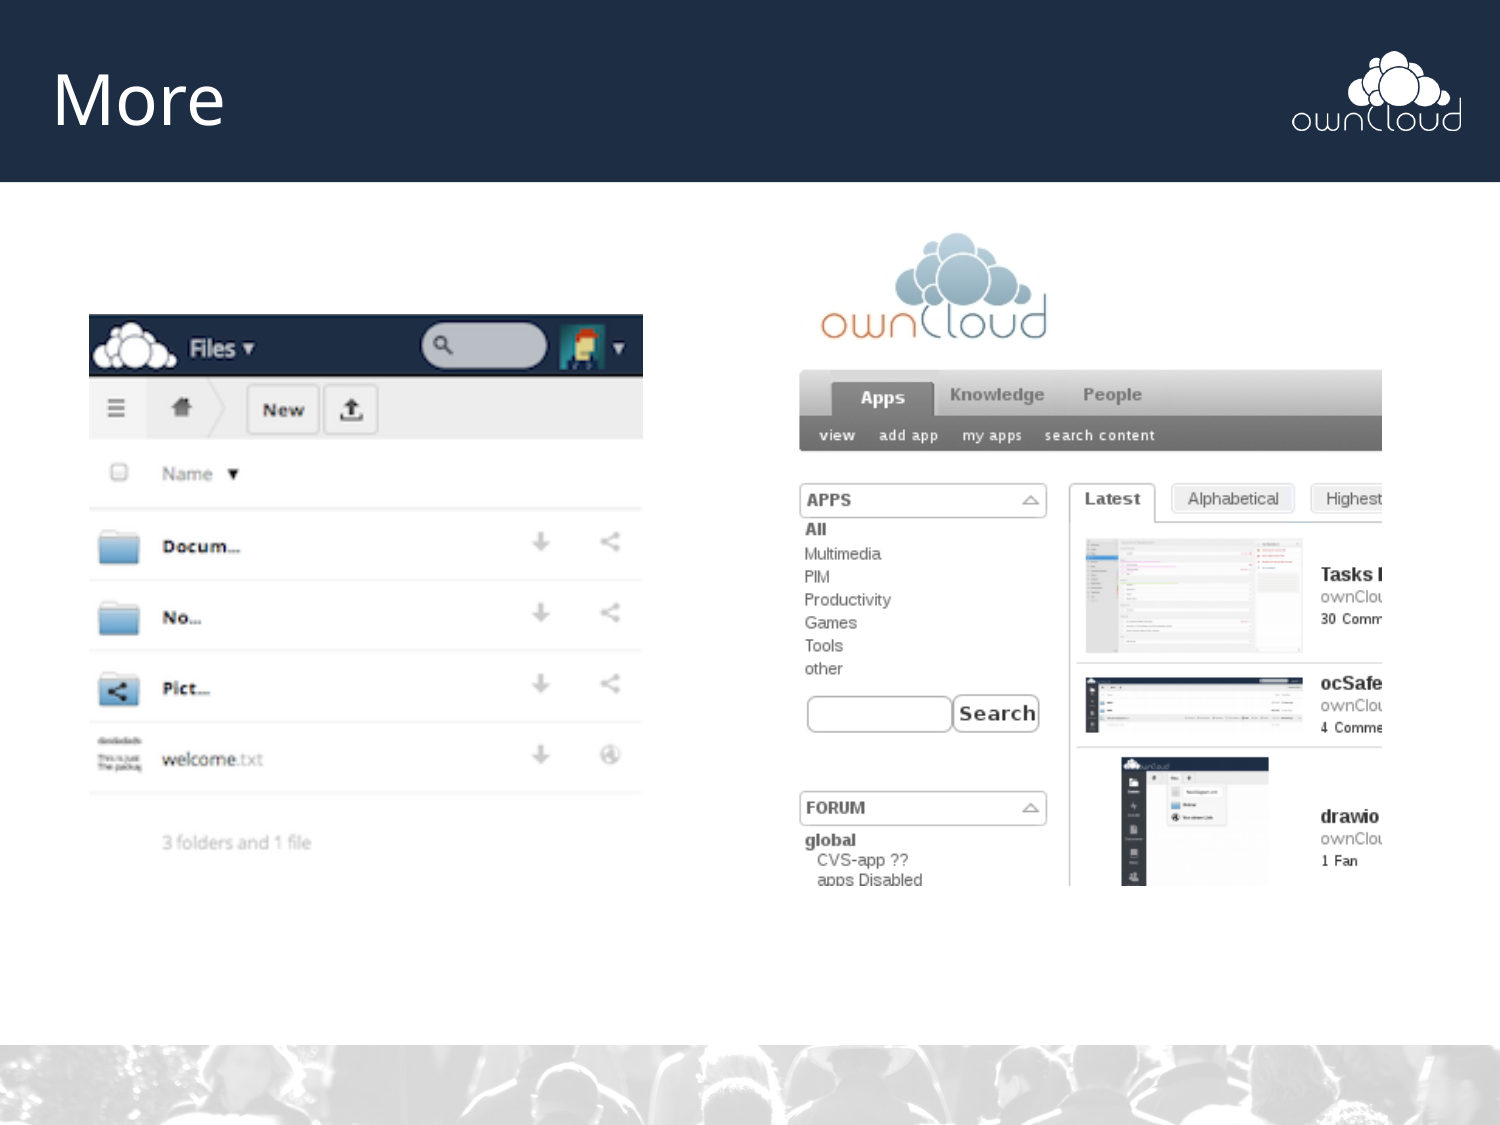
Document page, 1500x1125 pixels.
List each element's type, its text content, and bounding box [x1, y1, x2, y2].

picture [0, 1045, 1500, 1125]
text_box More [36, 0, 1250, 199]
picture [795, 220, 1382, 887]
picture [1292, 51, 1461, 131]
picture [89, 314, 644, 887]
